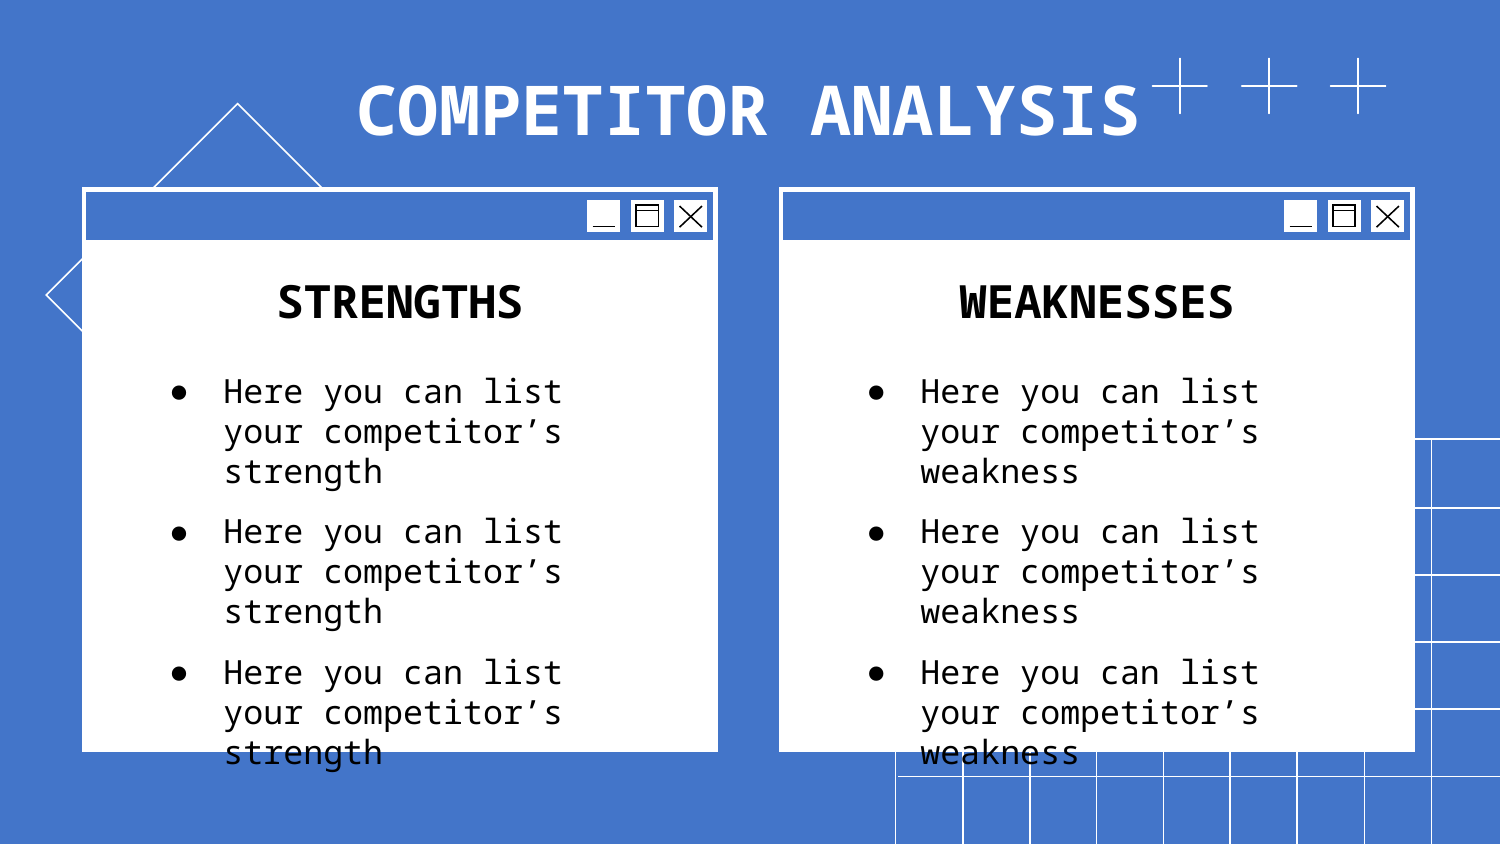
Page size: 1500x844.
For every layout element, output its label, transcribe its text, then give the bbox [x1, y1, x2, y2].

subtitle Here you can list your competitor’s weakness Here you can list your competitor’s weakness Here you can list your competitor’s weakness [830, 354, 1364, 676]
subtitle STRENGTHS [133, 269, 667, 330]
subtitle WEAKNESSES [830, 269, 1364, 330]
subtitle Here you can list your competitor’s strength Here you can list your competitor’s strength Here you can list your competitor’s strength [133, 354, 667, 676]
title COMPETITOR ANALYSIS [116, 68, 1380, 148]
